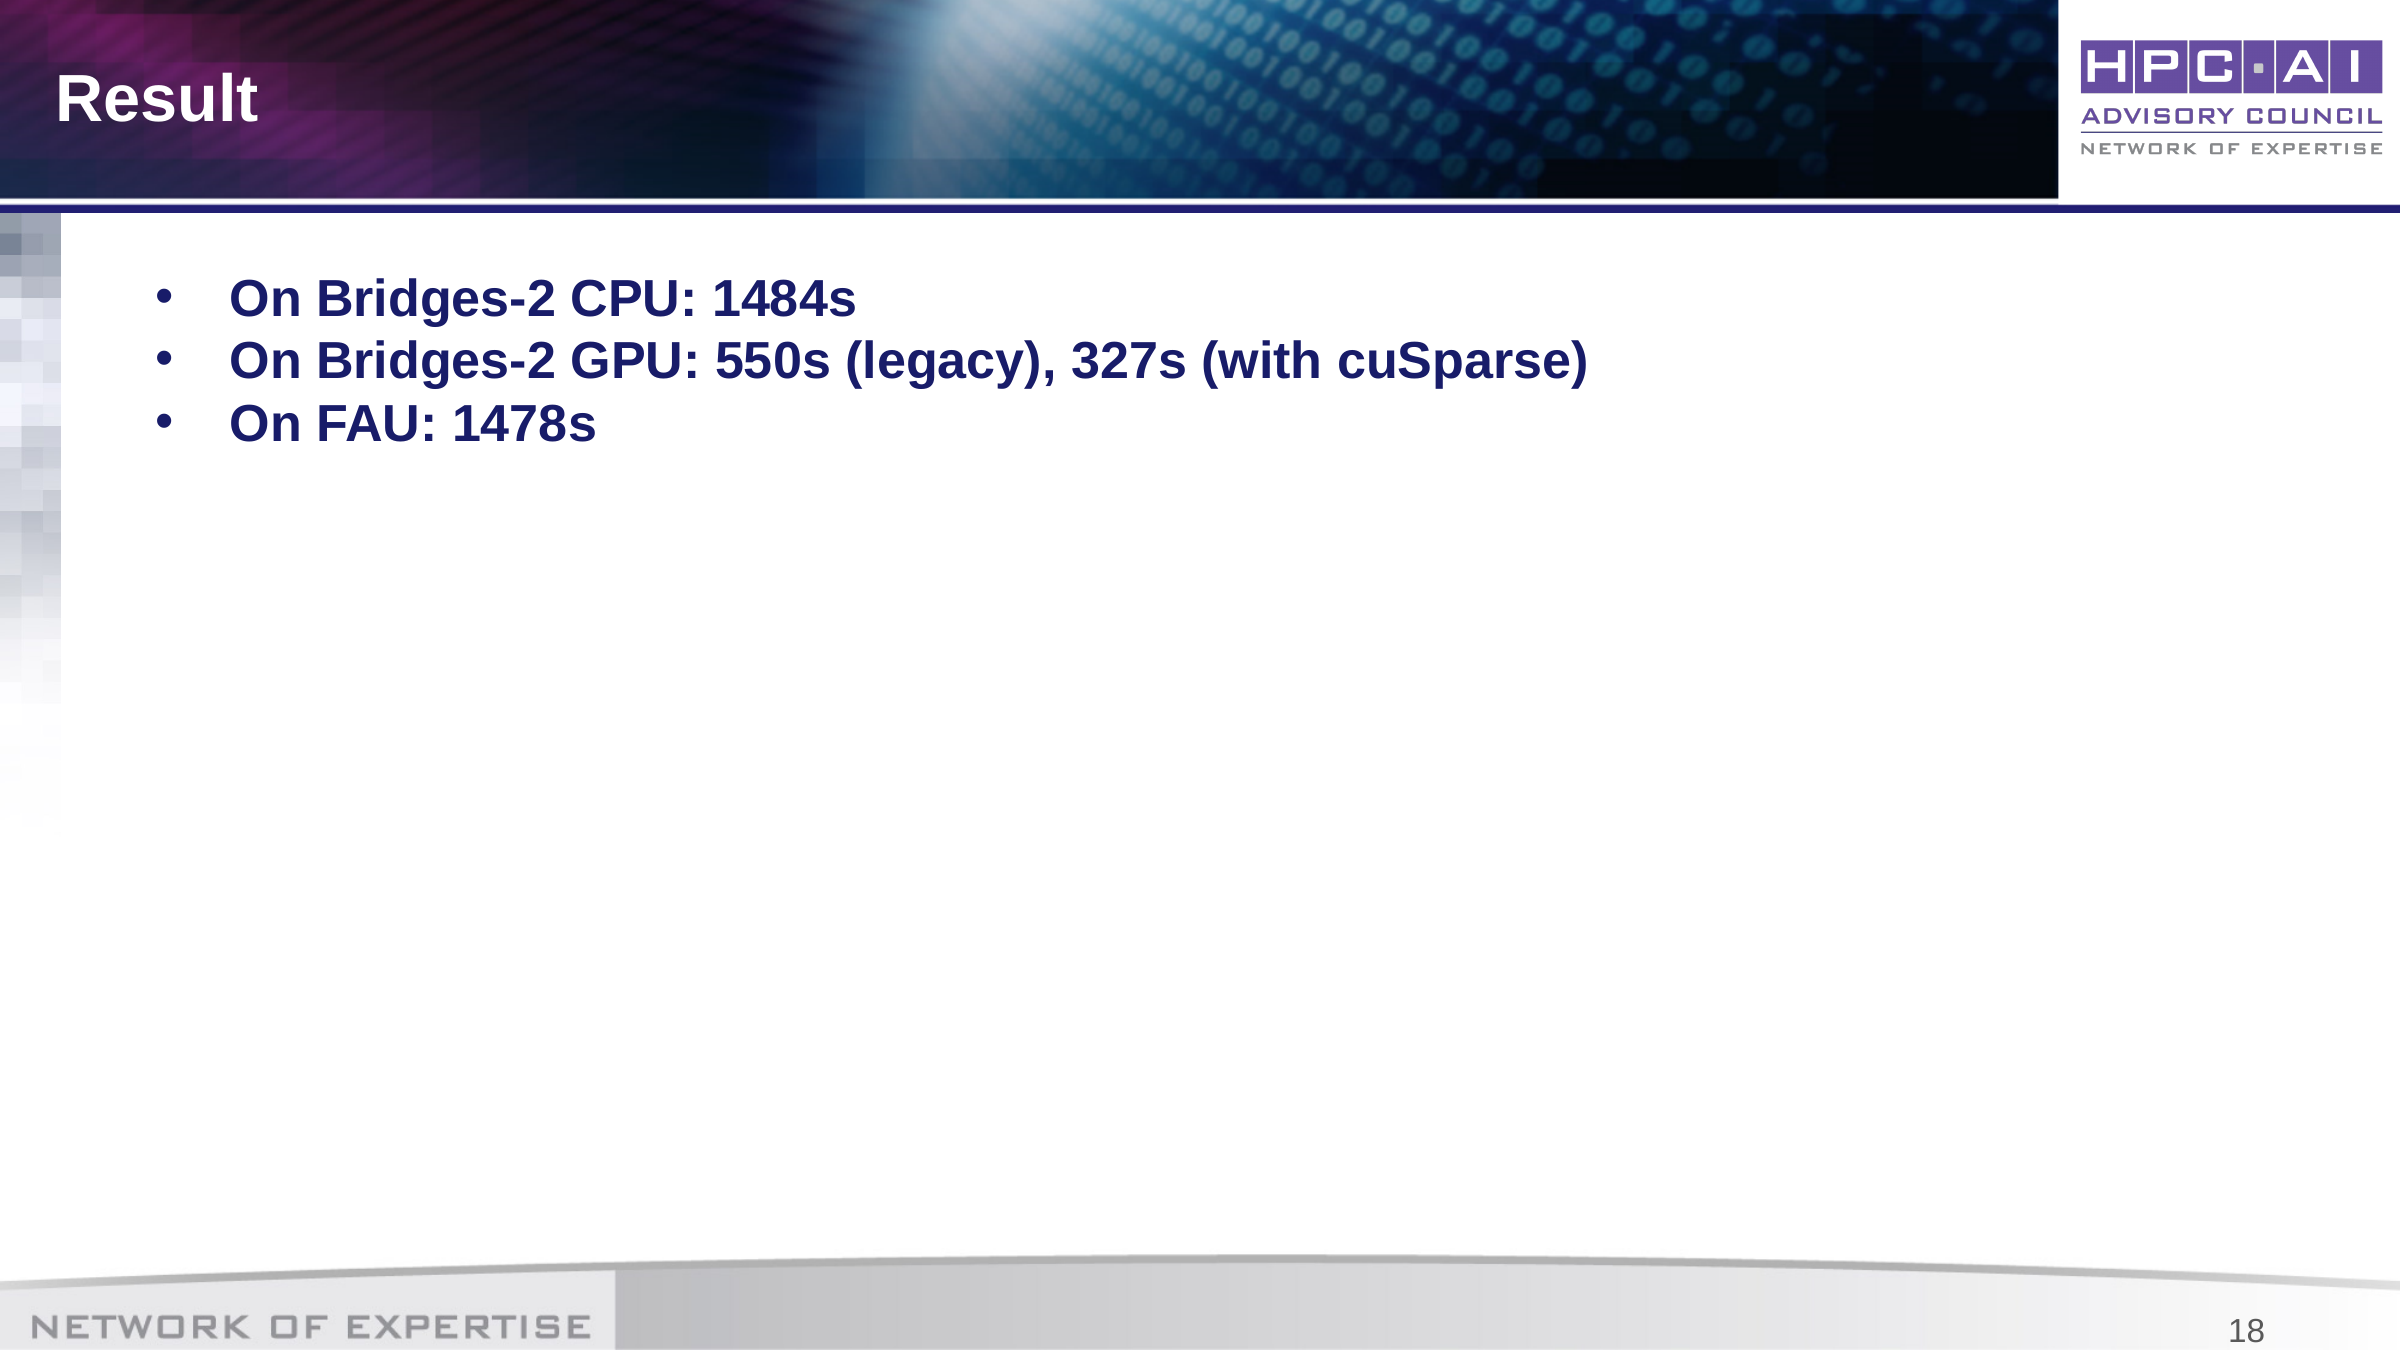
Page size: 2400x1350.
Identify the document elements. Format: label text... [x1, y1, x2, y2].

picture [0, 1229, 2400, 1350]
list On Bridges-2 CPU: 1484s On Bridges-2 GPU: 550s (legacy), 327s (with cuSparse) On FAU: 1478s [155, 264, 2300, 1076]
title Result [40, 12, 2018, 178]
picture [0, 0, 2400, 883]
